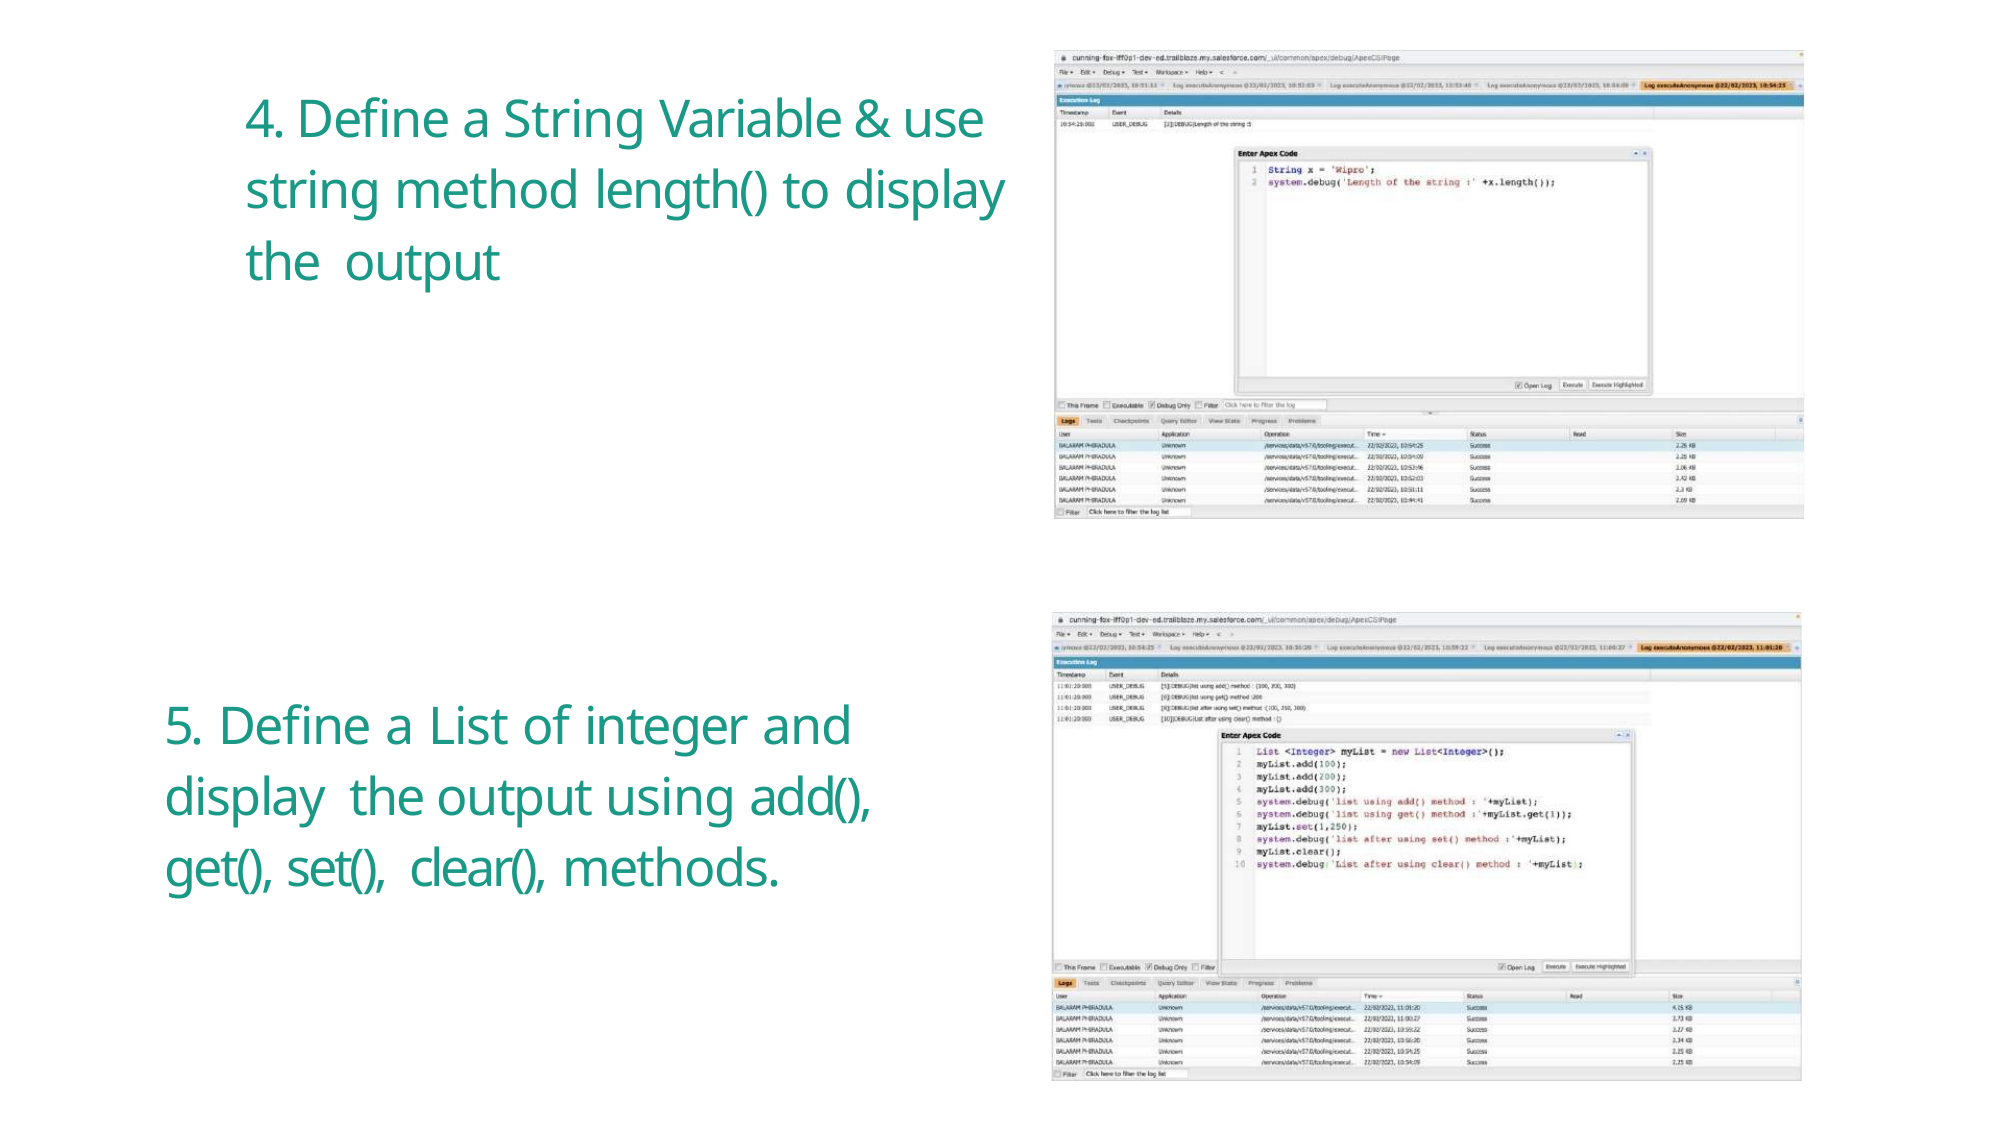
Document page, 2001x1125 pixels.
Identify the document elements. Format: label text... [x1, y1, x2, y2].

text_box 5. Define a List of integer and display the output using add(), get(), set(), clear(), methods. [162, 681, 956, 898]
text_box [1054, 50, 1805, 519]
title 4. Define a String Variable & use string method length() to display the output [243, 74, 1032, 291]
text_box [1051, 612, 1802, 1081]
